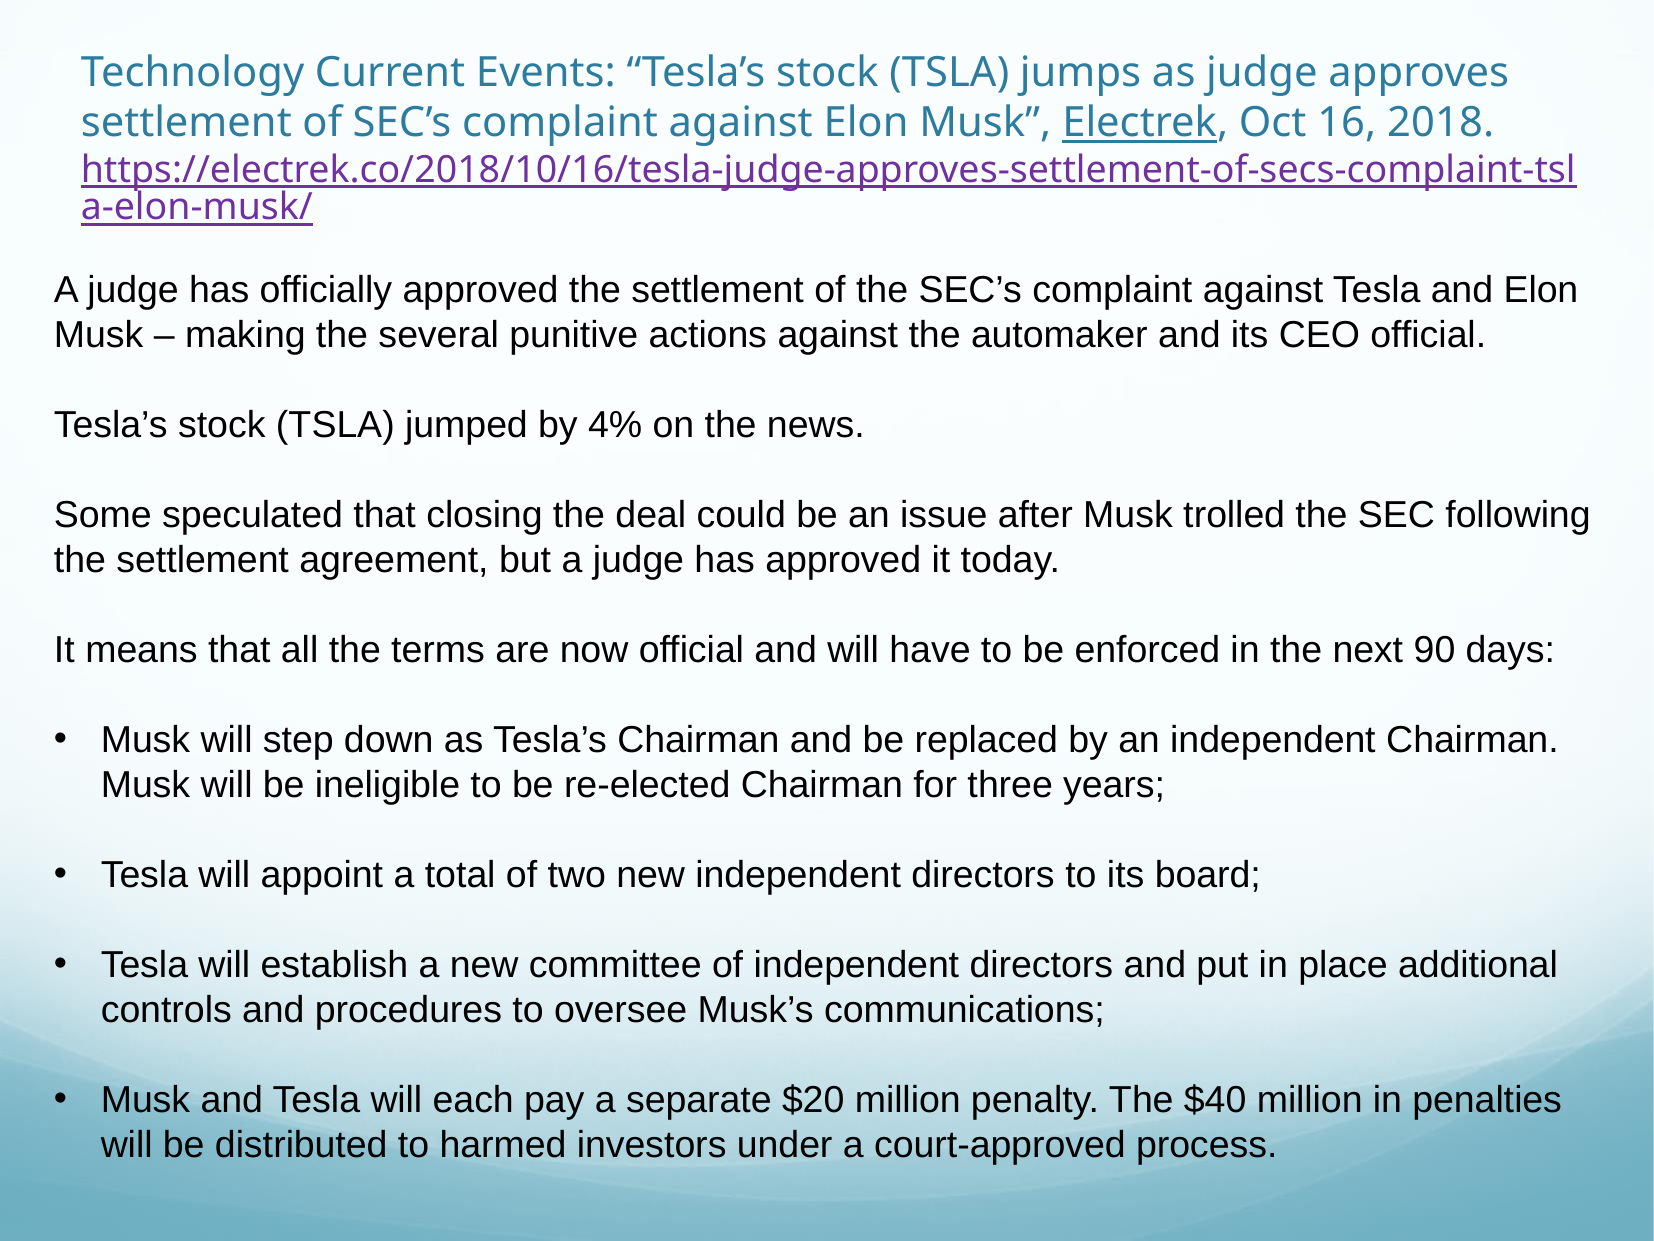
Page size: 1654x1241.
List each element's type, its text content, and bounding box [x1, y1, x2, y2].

text_box A judge has officially approved the settlement of the SEC’s complaint against Tesla and Elon Musk – making the several punitive actions against the automaker and its CEO official. Tesla’s stock (TSLA) jumped by 4% on the news. Some speculated that closing the deal could be an issue after Musk trolled the SEC following the settlement agreement, but a judge has approved it today. It means that all the terms are now official and will have to be enforced in the next 90 days: Musk will step down as Tesla’s Chairman and be replaced by an independent Chairman. Musk will be ineligible to be re-elected Chairman for three years; Tesla will appoint a total of two new independent directors to its board; Tesla will establish a new committee of independent directors and put in place additional controls and procedures to oversee Musk’s communications; Musk and Tesla will each pay a separate $20 million penalty. The $40 million in penalties will be distributed to harmed investors under a court-approved process. [39, 257, 1627, 1218]
title Technology Current Events: “Tesla’s stock (TSLA) jumps as judge approves settlement of SEC’s complaint against Elon Musk”, Electrek, Oct 16, 2018. https://electrek.co/2018/10/16/tesla-judge-approves-settlement-of-secs-complaint-tsla-elon-musk/ [64, 95, 1615, 250]
picture [0, 0, 1654, 1241]
